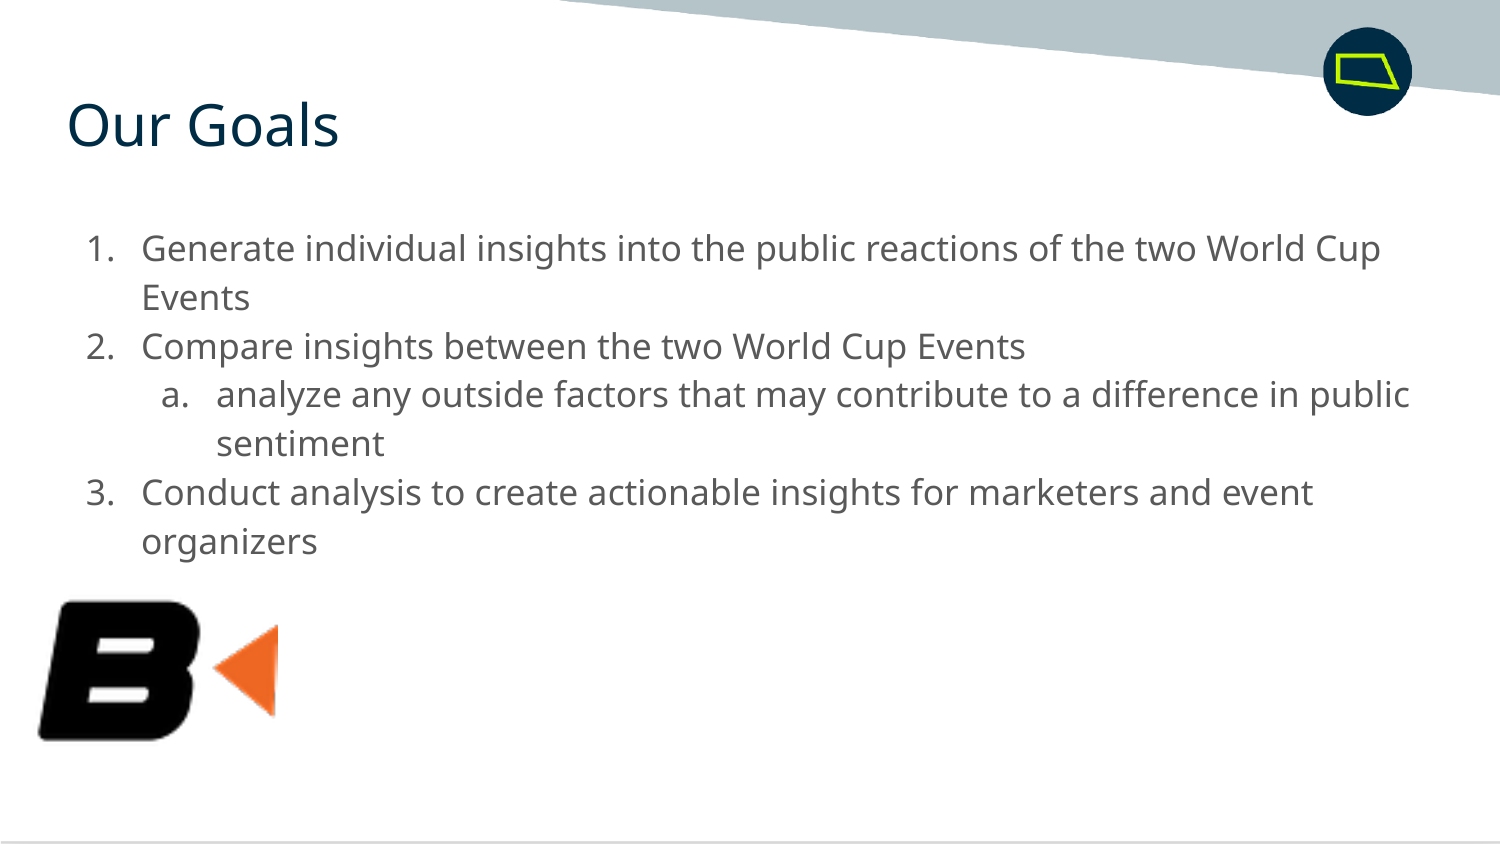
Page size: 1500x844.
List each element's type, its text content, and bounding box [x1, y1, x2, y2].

text_box Generate individual insights into the public reactions of the two World Cup Events Compare insights between the two World Cup Events analyze any outside factors that may contribute to a difference in public sentiment Conduct analysis to create actionable insights for marketers and event organizers [51, 204, 1449, 751]
picture [0, 0, 1500, 844]
text_box Our Goals [51, 72, 1449, 167]
